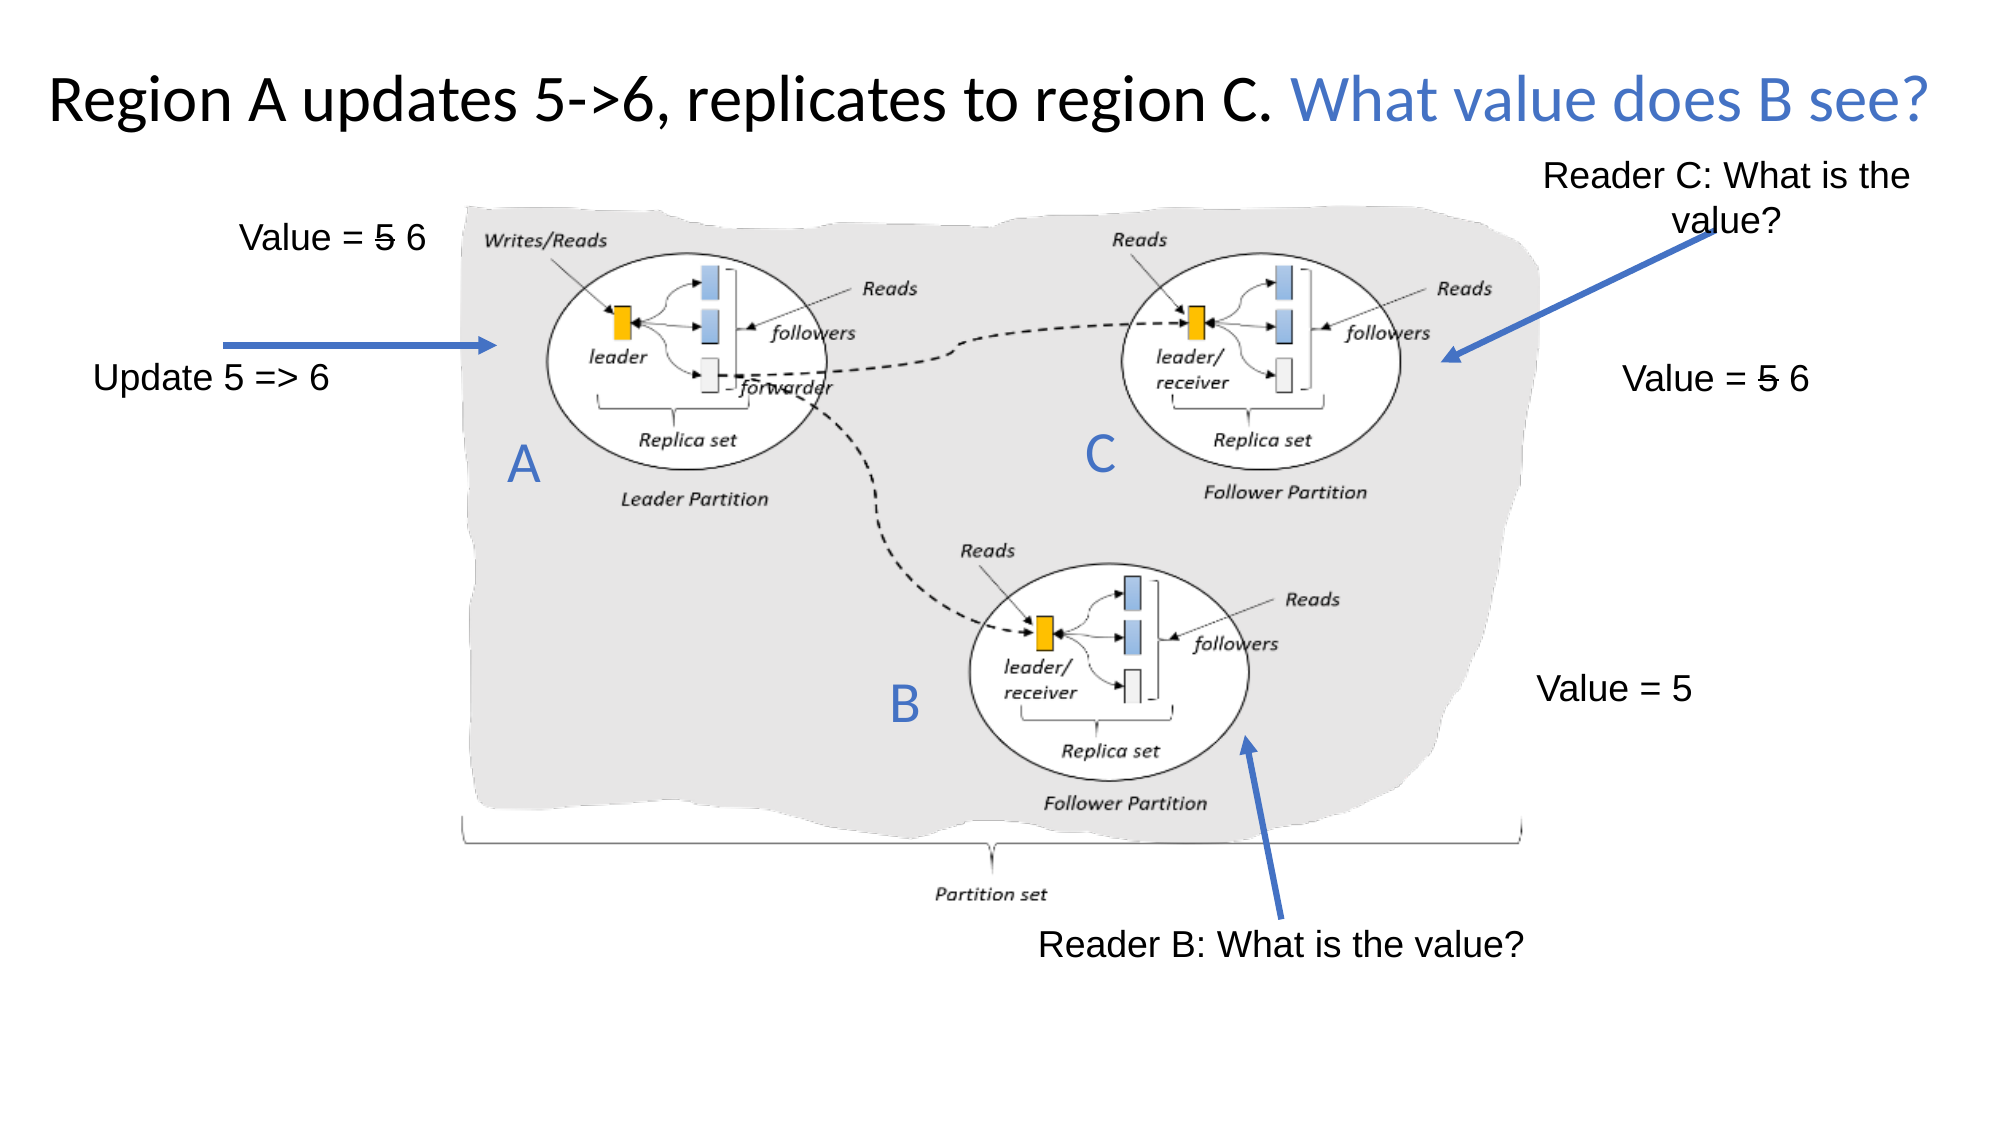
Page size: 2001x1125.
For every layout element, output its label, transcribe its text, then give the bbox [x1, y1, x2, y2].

text_box Value = 5 [1540, 656, 1708, 716]
text_box Value = 5 6 [224, 205, 442, 266]
text_box Reader C: What is the value? [1486, 143, 1967, 249]
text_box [1440, 230, 1716, 363]
text_box Region A updates 5->6, replicates to region C. What value does B see? [33, 47, 2000, 142]
text_box Reader B: What is the value? [1023, 920, 1540, 972]
text_box Value = 5 6 [1607, 346, 1825, 406]
text_box Update 5 => 6 [77, 345, 346, 406]
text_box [1244, 734, 1282, 920]
picture [460, 205, 1540, 920]
